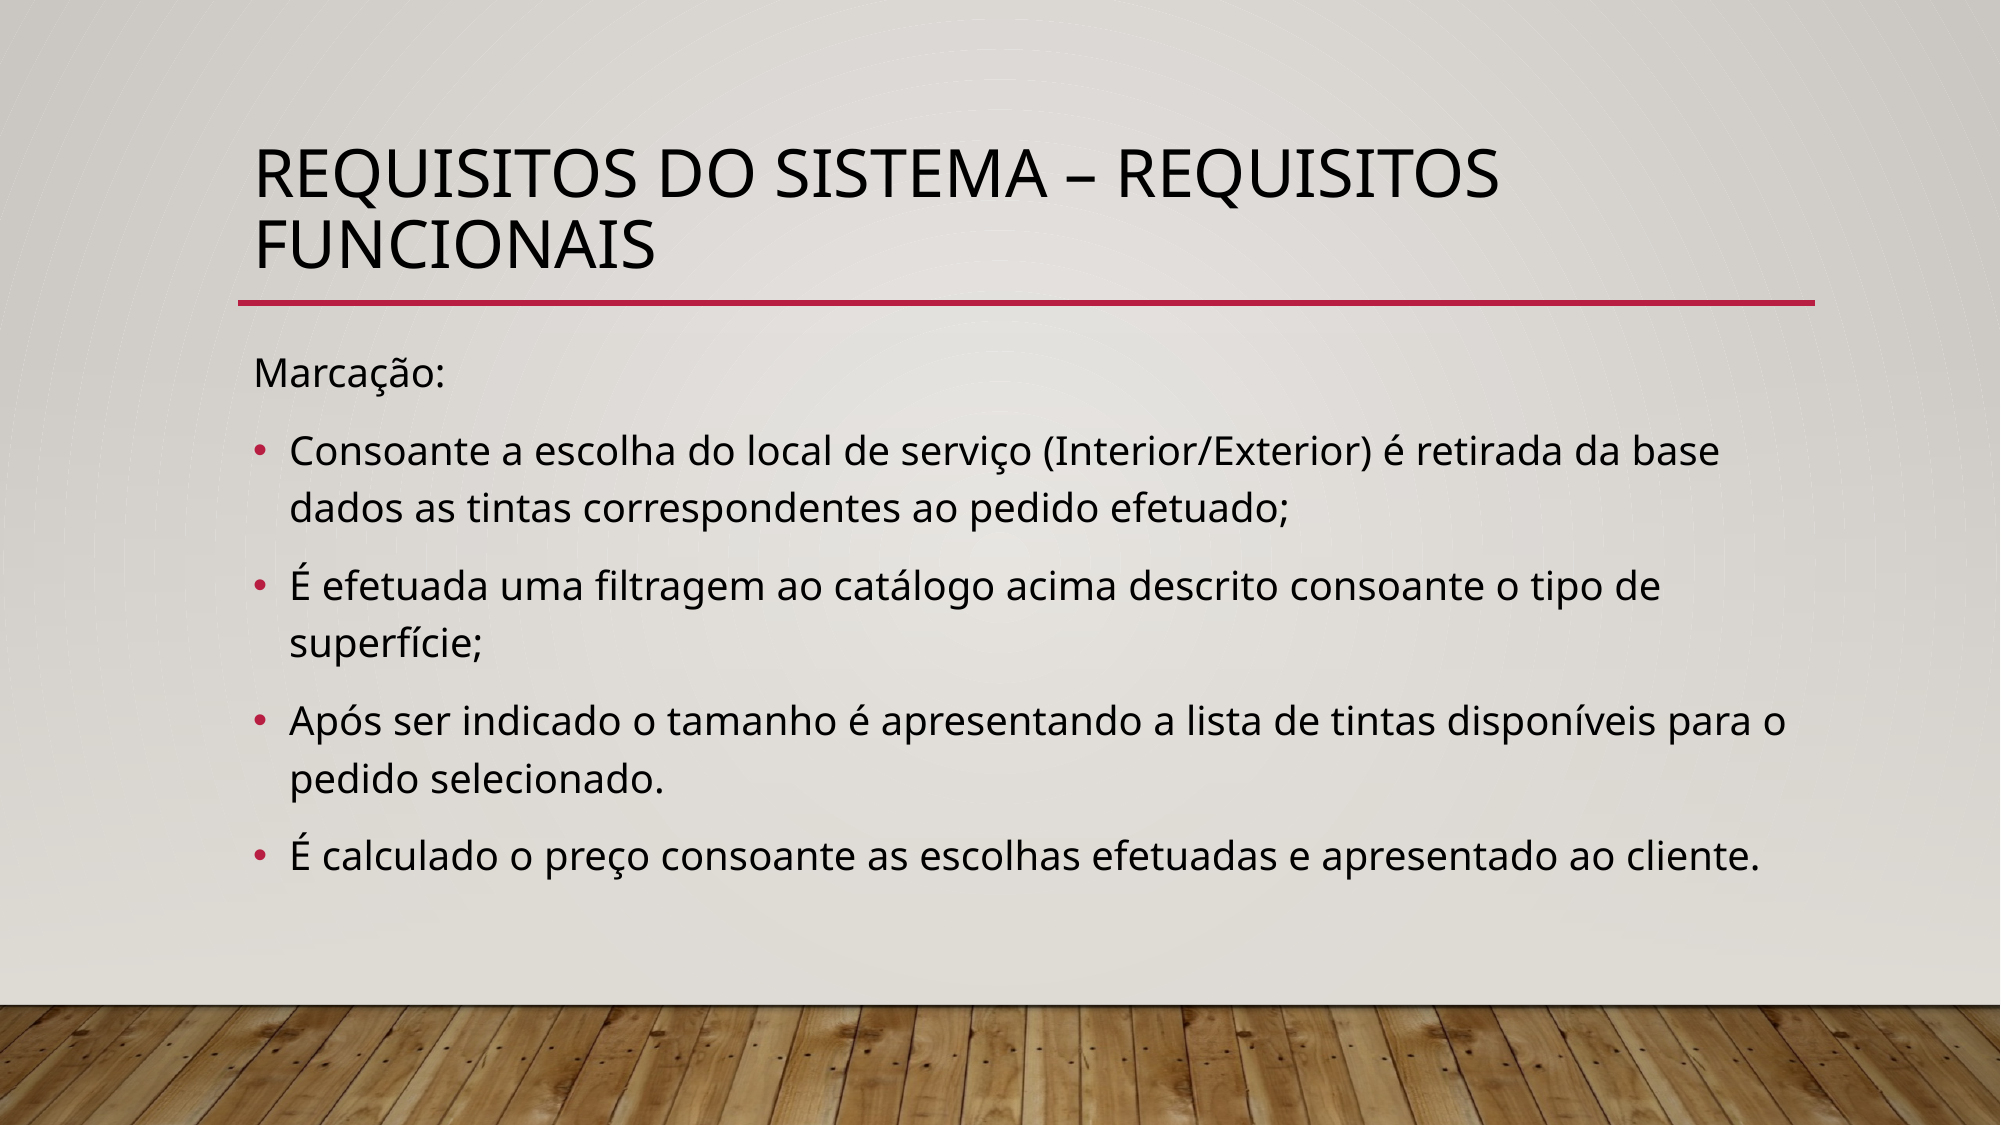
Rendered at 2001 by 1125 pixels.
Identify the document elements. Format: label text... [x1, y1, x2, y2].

picture [0, 1005, 2000, 1125]
list Marcação: Consoante a escolha do local de serviço (Interior/Exterior) é retirada da base dados as tintas correspondentes ao pedido efetuado; É efetuada uma filtragem ao catálogo acima descrito consoante o tipo de superfície; Após ser indicado o tamanho é apresentando a lista de tintas disponíveis para o pedido selecionado. É calculado o preço consoante as escolhas efetuadas e apresentado ao cliente. [238, 330, 1814, 897]
title Requisitos do Sistema – Requisitos Funcionais [238, 131, 1814, 305]
